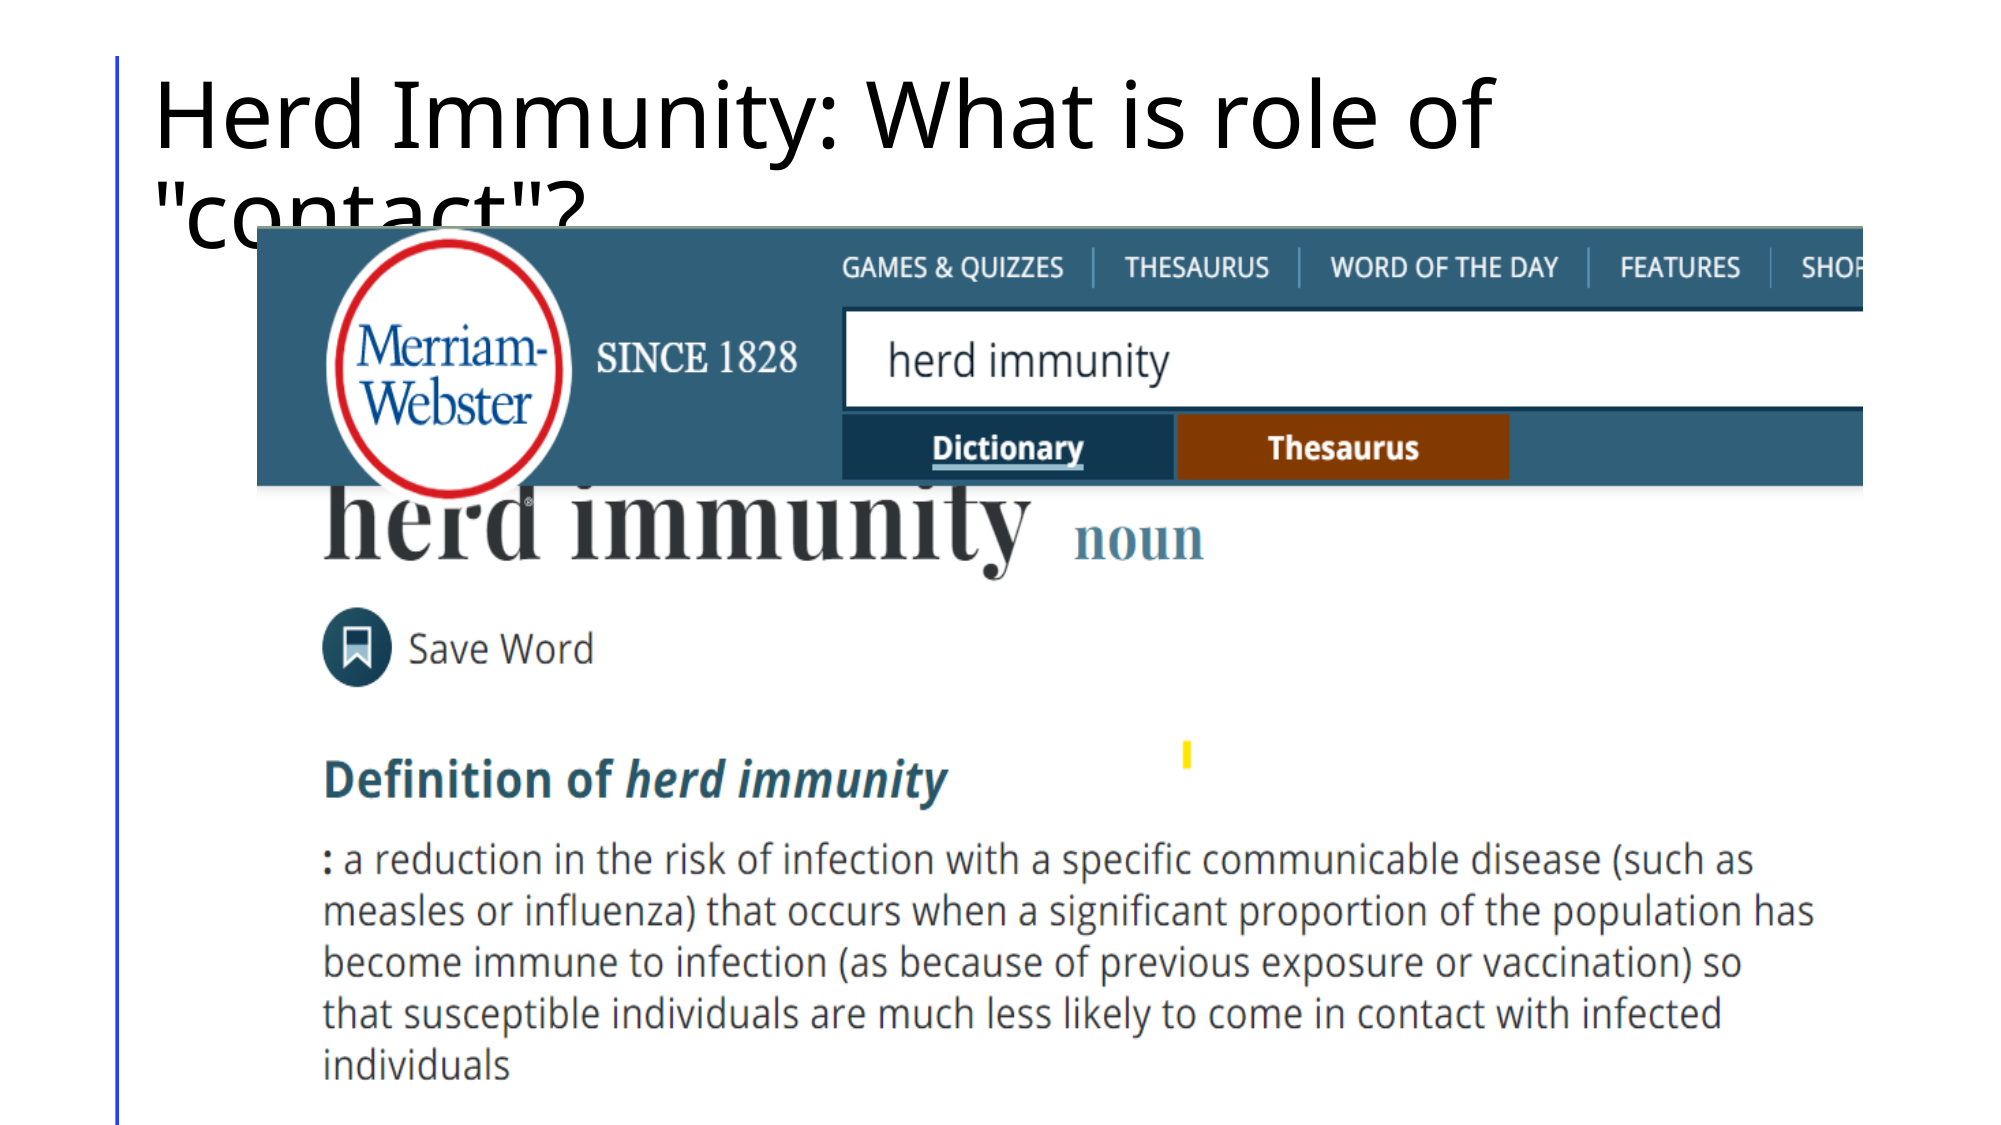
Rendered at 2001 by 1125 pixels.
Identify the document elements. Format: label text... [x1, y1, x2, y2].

title Herd Immunity: What is role of "contact"? [137, 59, 1863, 278]
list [257, 226, 1863, 1108]
